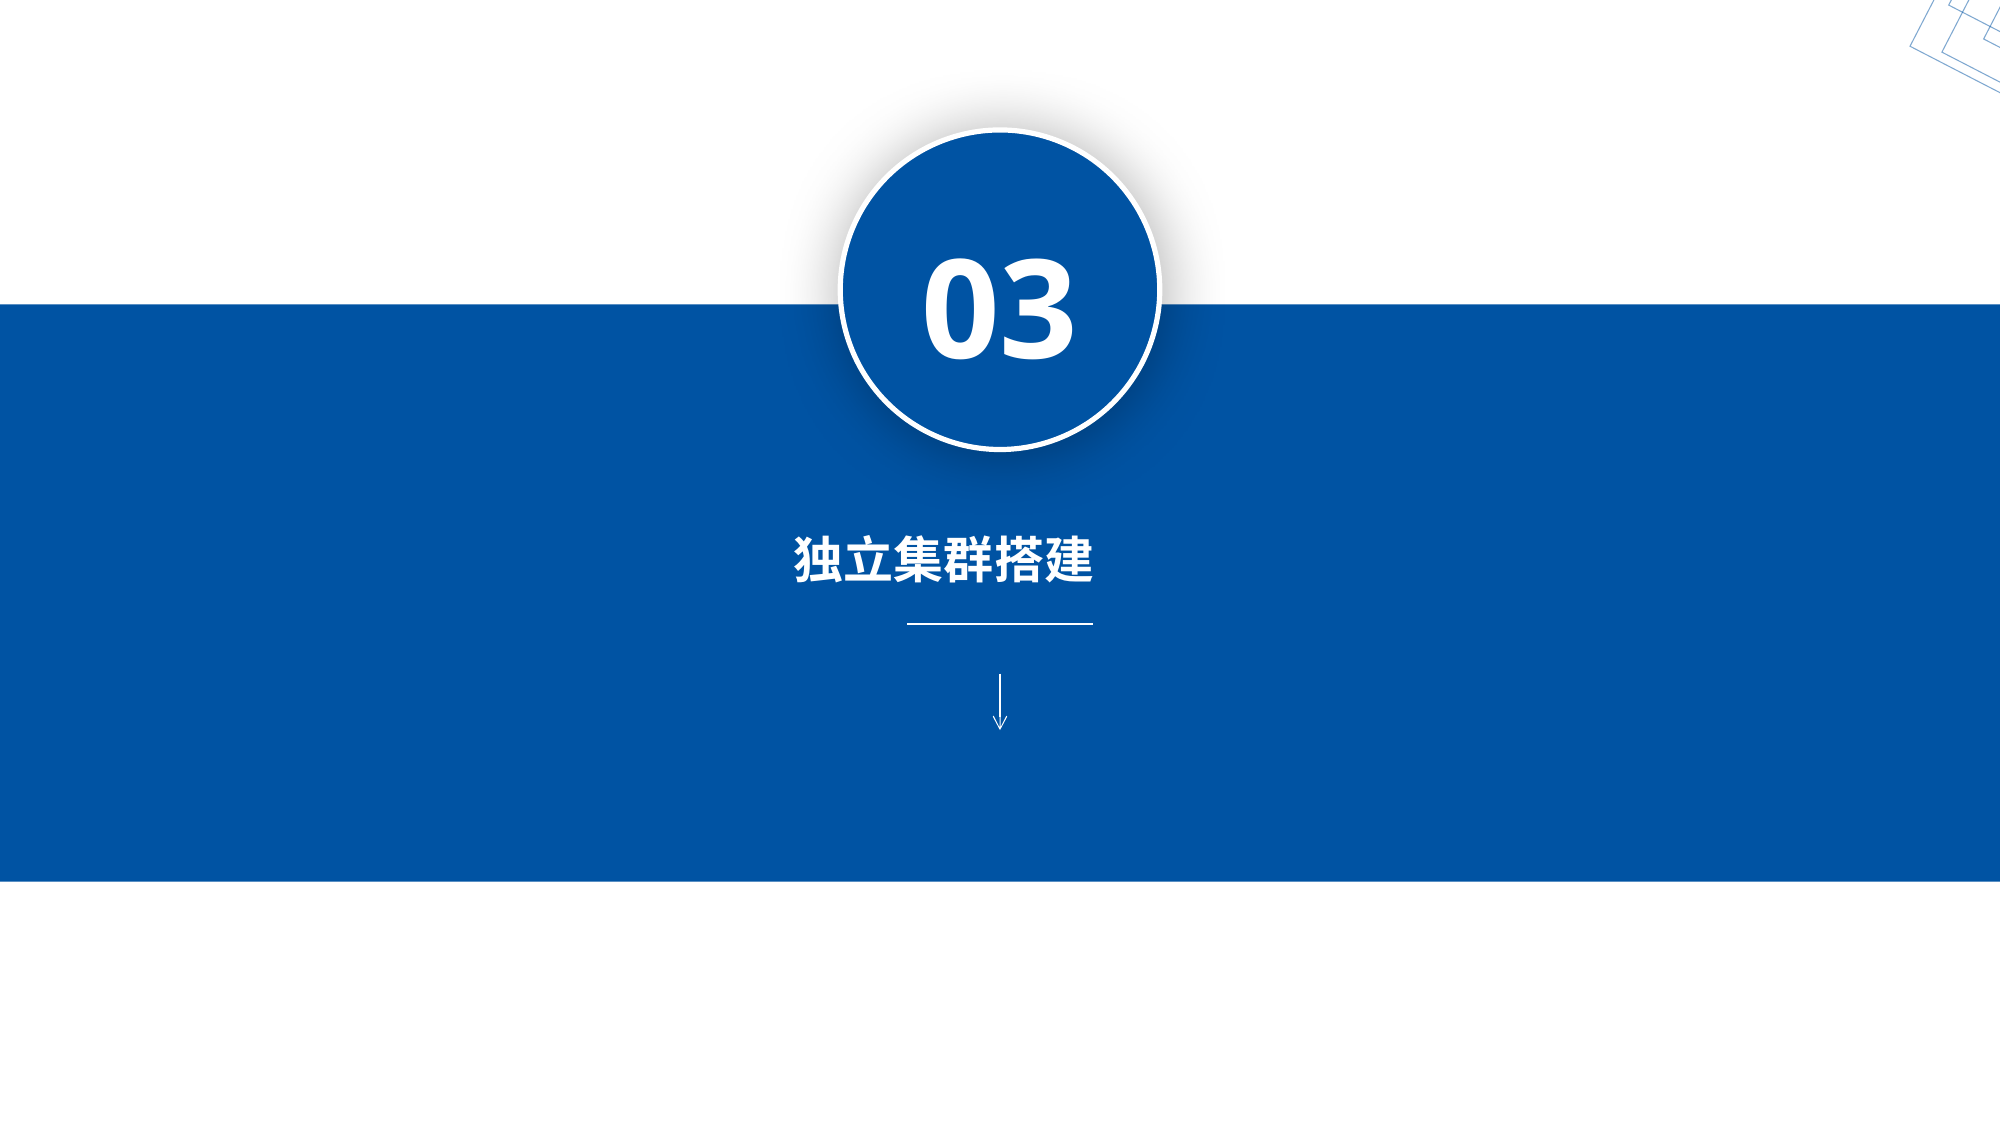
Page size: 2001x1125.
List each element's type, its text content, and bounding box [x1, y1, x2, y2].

text_box 独立集群搭建 [779, 521, 1221, 597]
text_box [839, 128, 1161, 451]
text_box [1937, 0, 2000, 95]
text_box 03 [882, 213, 1118, 394]
text_box [0, 303, 2000, 883]
